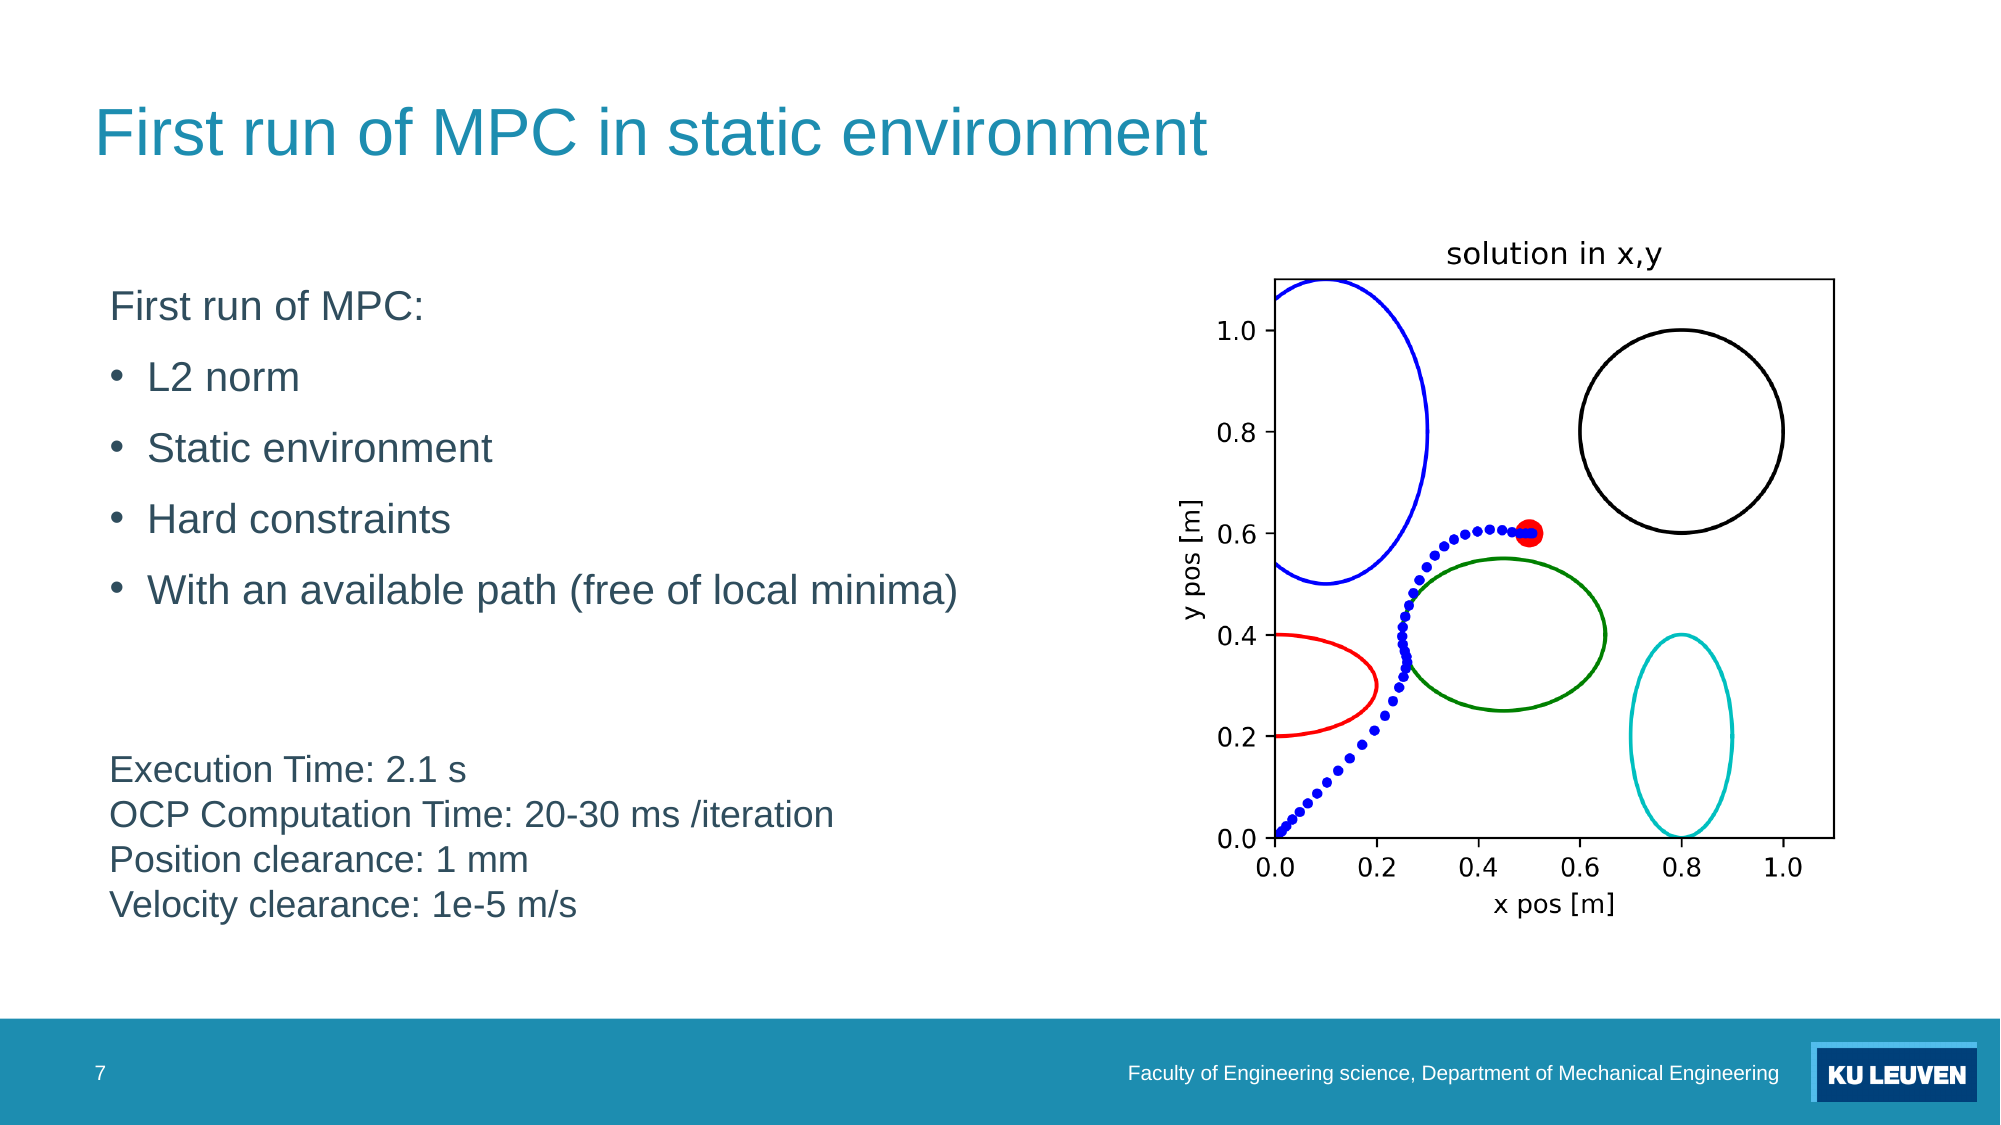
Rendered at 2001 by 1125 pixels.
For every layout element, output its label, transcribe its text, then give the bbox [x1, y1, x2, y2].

footer Faculty of Engineering science, Department of Mechanical Engineering [989, 1018, 1809, 1125]
picture [1161, 222, 1852, 936]
title First run of MPC in static environment [94, 33, 1906, 223]
picture [1811, 1042, 1977, 1102]
list First run of MPC: L2 norm Static environment Hard constraints With an available path (free of local minima) [94, 271, 1906, 1004]
text_box Execution Time: 2.1 s OCP Computation Time: 20-30 ms /iteration Position clearance: 1 mm Velocity clearance: 1e-5 m/s [94, 738, 940, 933]
slide_number 7 [94, 1018, 201, 1125]
